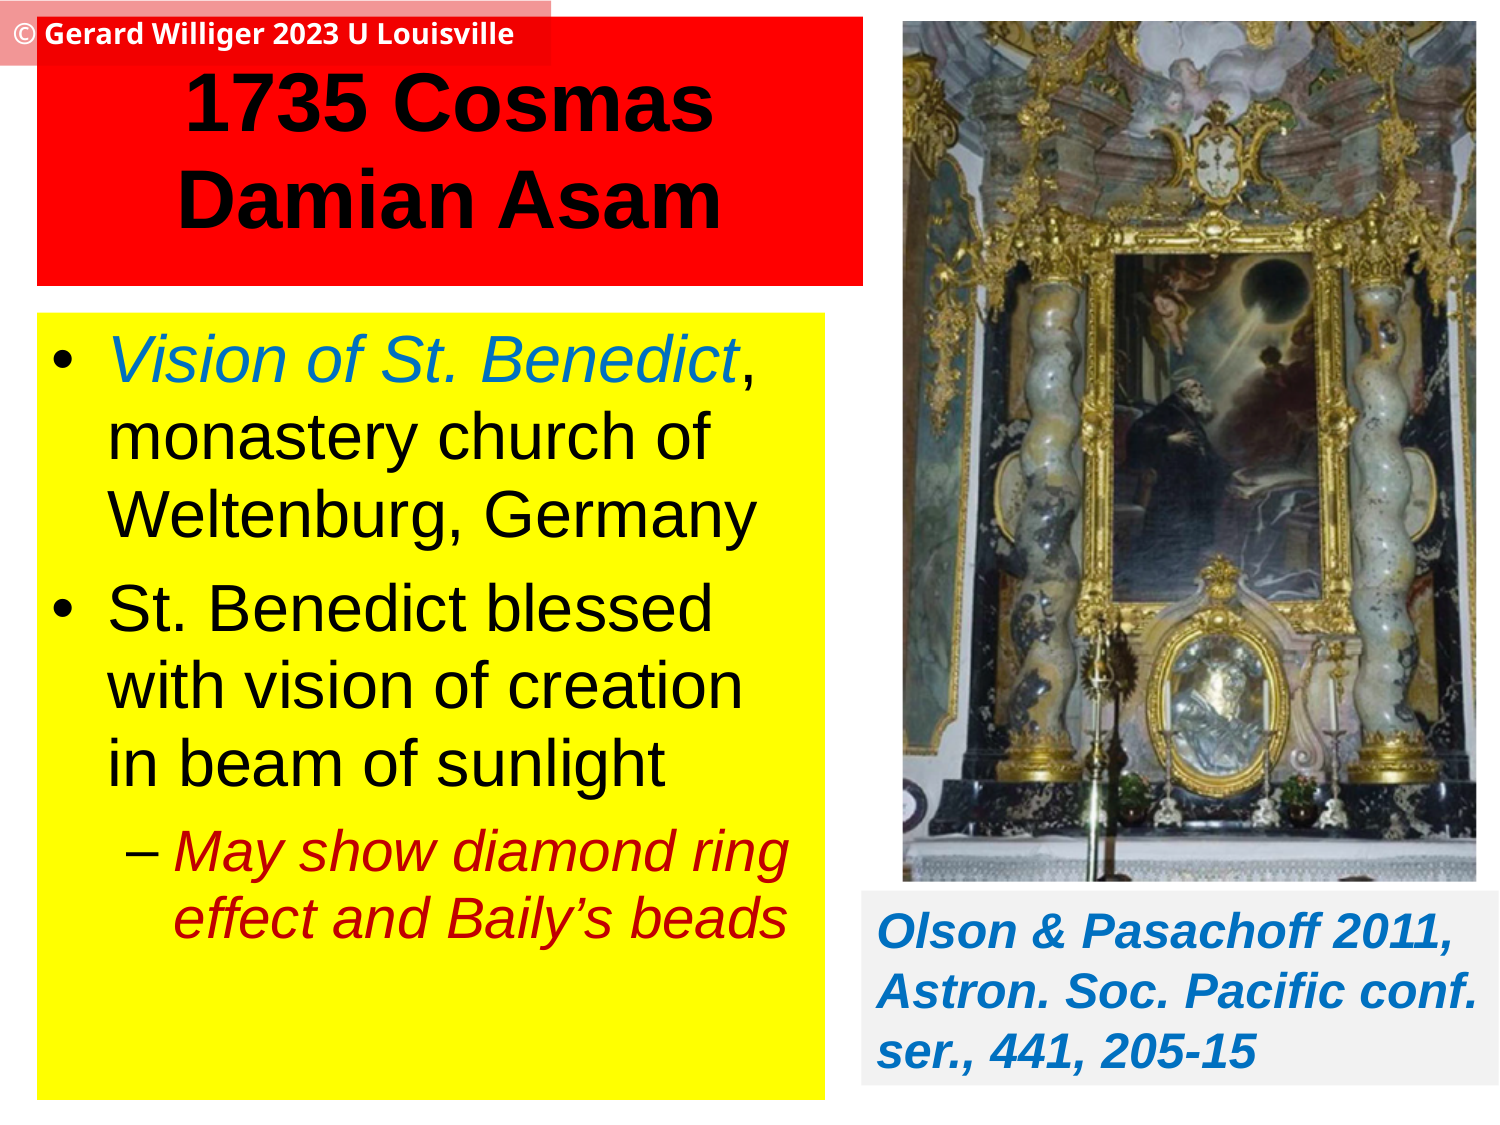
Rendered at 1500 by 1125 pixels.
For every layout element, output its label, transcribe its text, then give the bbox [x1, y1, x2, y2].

list Vision of St. Benedict, monastery church of Weltenburg, Germany St. Benedict blessed with vision of creation in beam of sunlight May show diamond ring effect and Baily’s beads [37, 312, 825, 1100]
picture [900, 21, 1481, 885]
text_box © Gerard Williger 2023 U Louisville [0, 0, 552, 66]
text_box Olson & Pasachoff 2011, Astron. Soc. Pacific conf. ser., 441, 205-15 [861, 890, 1499, 1086]
title 1735 Cosmas Damian Asam [37, 16, 863, 286]
